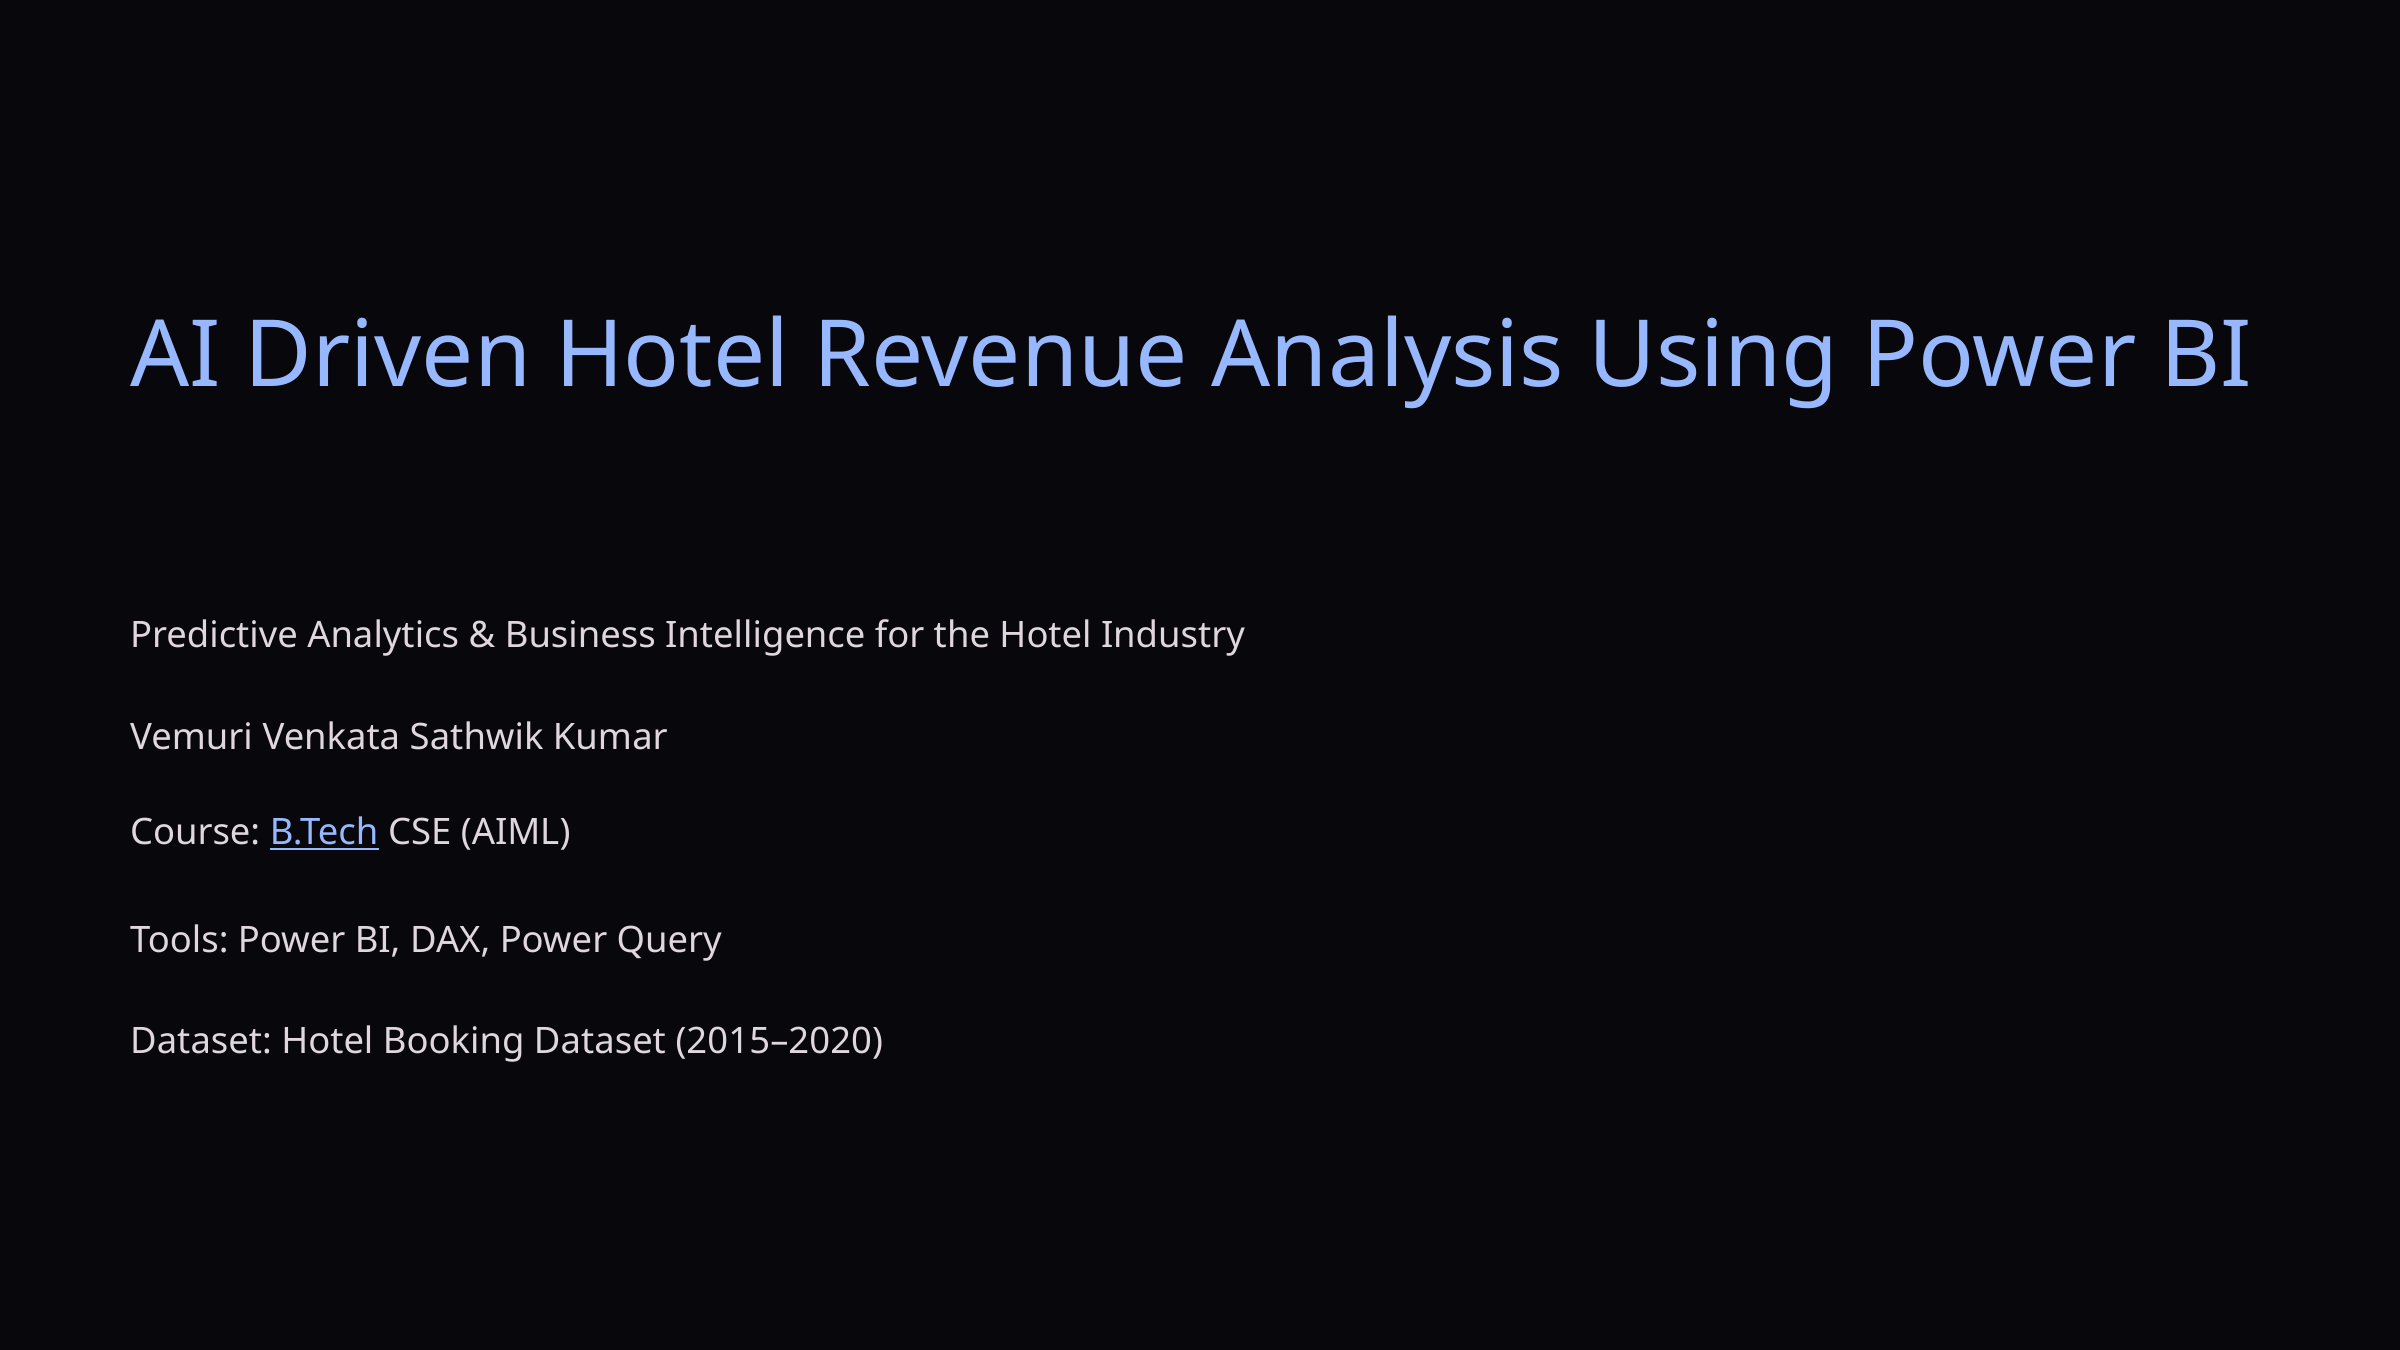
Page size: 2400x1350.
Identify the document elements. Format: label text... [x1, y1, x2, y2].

text_box Course: B.Tech CSE (AIML) [130, 798, 2270, 859]
text_box Predictive Analytics & Business Intelligence for the Hotel Industry [130, 595, 2270, 656]
text_box Tools: Power BI, DAX, Power Query [130, 900, 2270, 960]
text_box AI Driven Hotel Revenue Analysis Using Power BI [130, 288, 2270, 522]
text_box Vemuri Venkata Sathwik Kumar [130, 697, 2270, 757]
text_box Dataset: Hotel Booking Dataset (2015–2020) [130, 1001, 2270, 1061]
